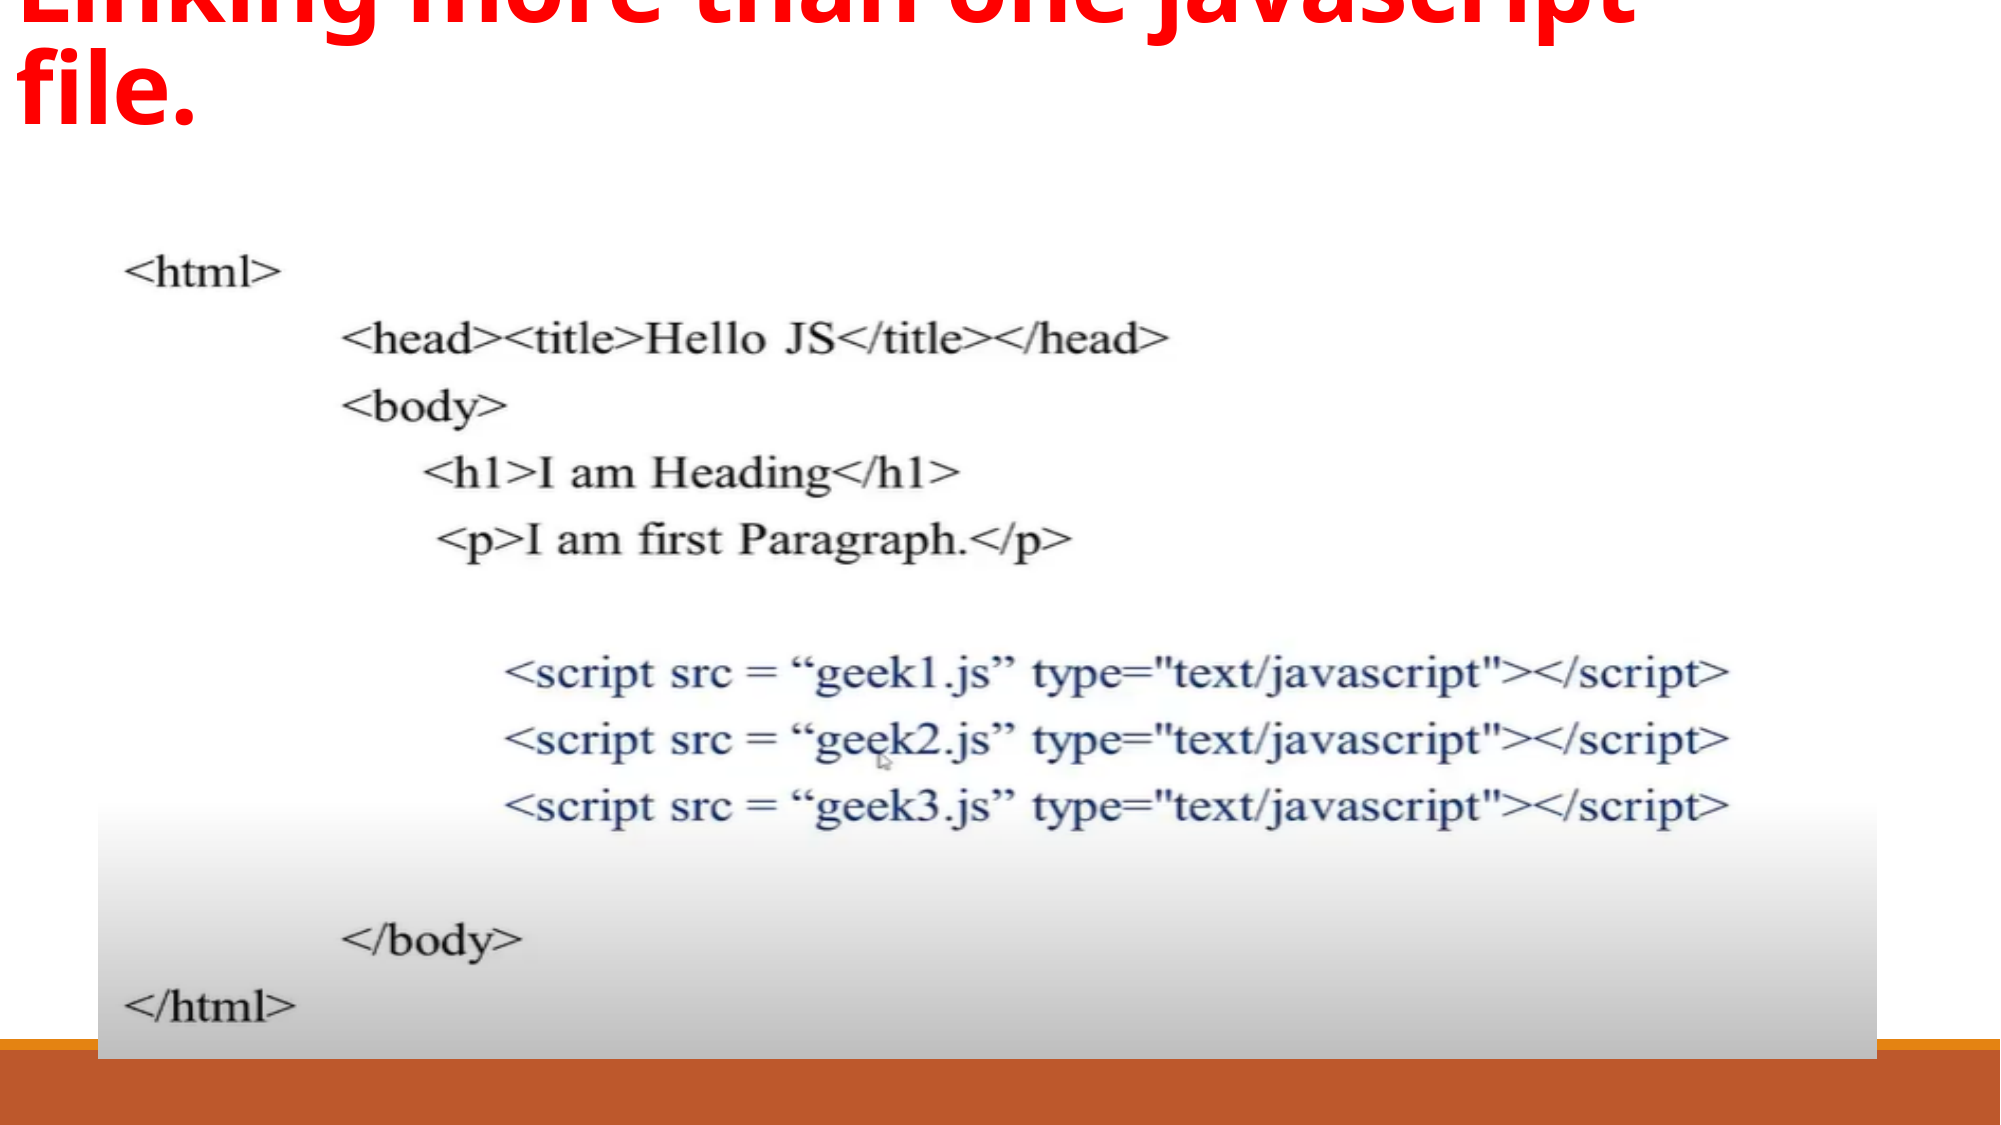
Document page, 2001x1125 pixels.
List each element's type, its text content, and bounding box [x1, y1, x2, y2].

title Linking more than one javascript file. [0, 0, 1725, 153]
picture [97, 224, 1878, 1060]
